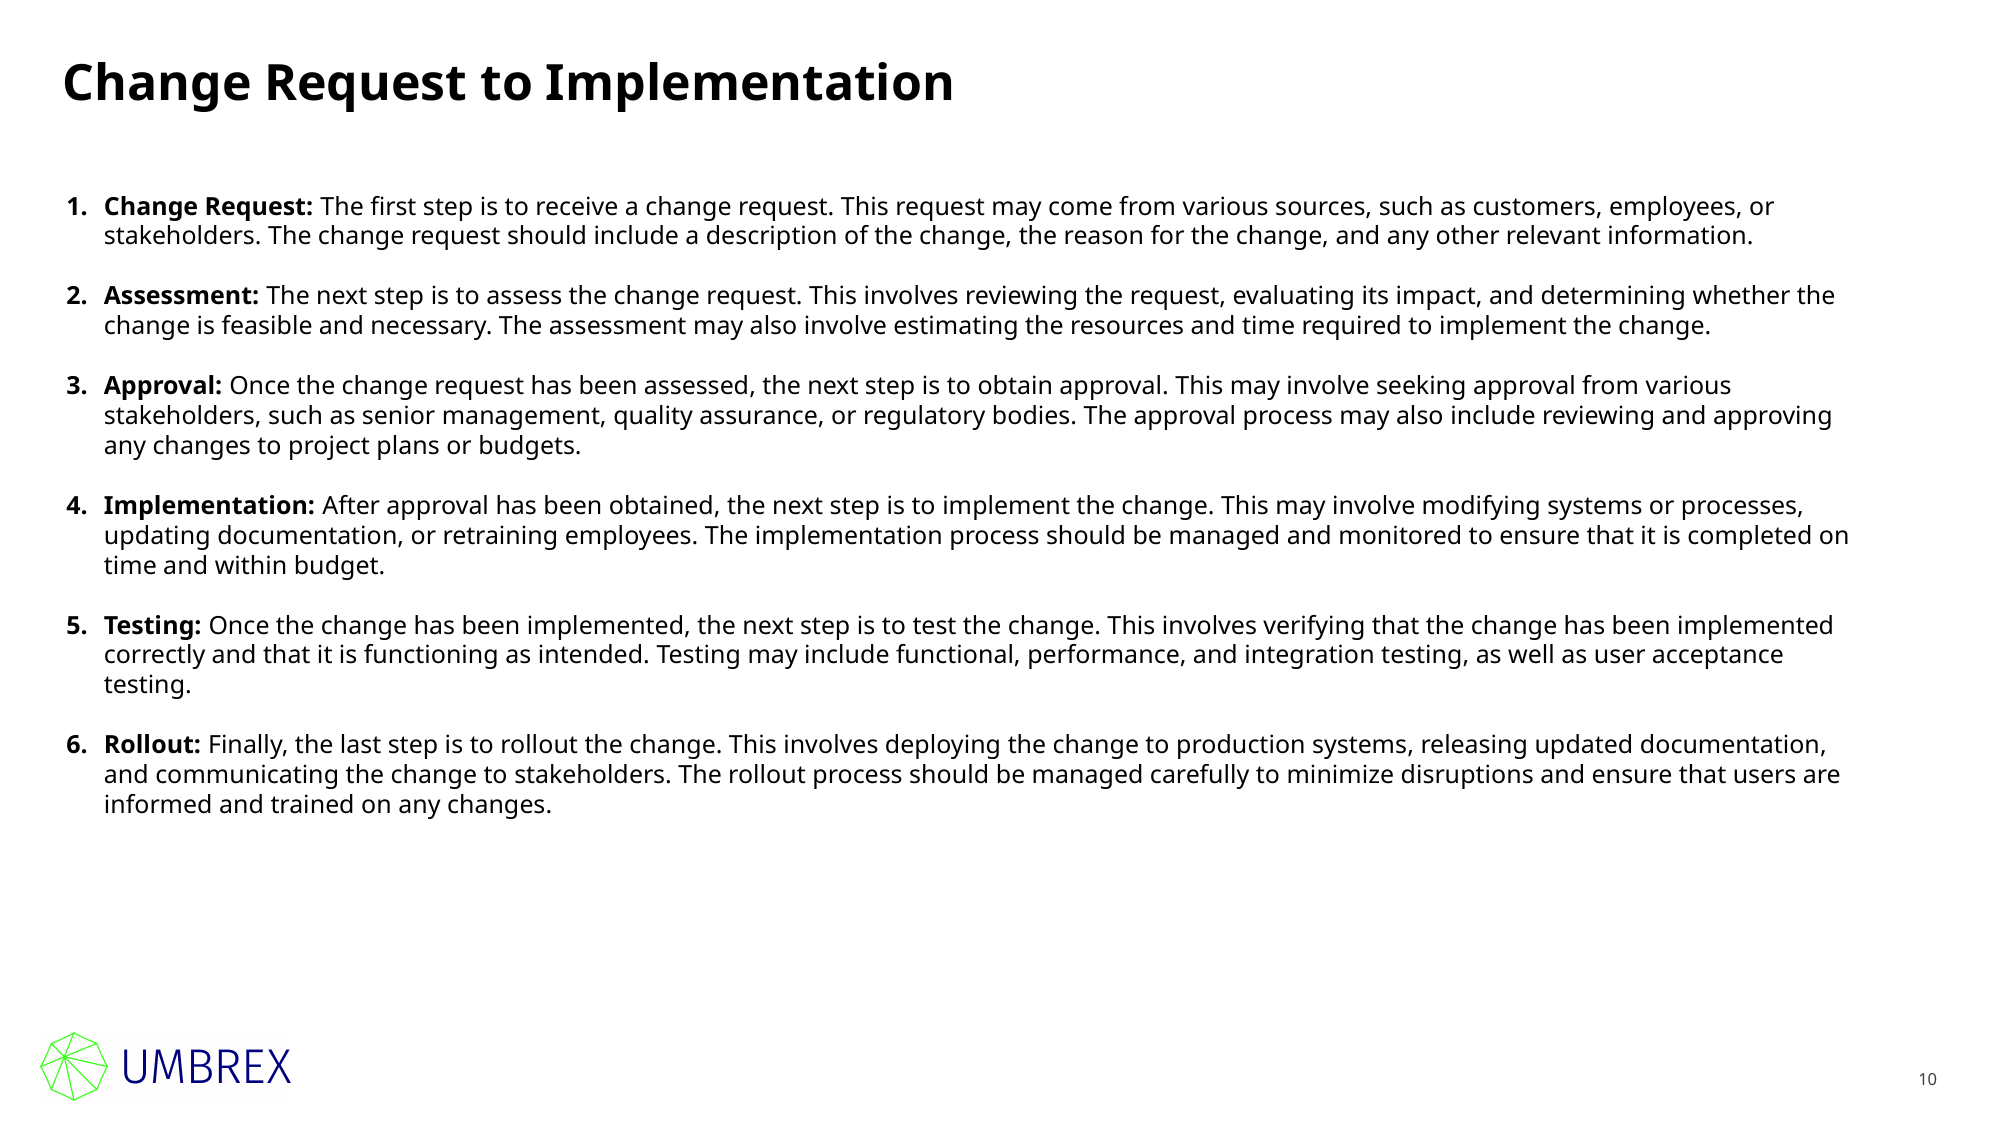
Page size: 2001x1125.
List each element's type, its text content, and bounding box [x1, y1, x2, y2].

title Change Request to Implementation [63, 62, 1937, 143]
text_box Change Request: The first step is to receive a change request. This request may come from various sources, such as customers, employees, or stakeholders. The change request should include a description of the change, the reason for the change, and any other relevant information. Assessment: The next step is to assess the change request. This involves reviewing the request, evaluating its impact, and determining whether the change is feasible and necessary. The assessment may also involve estimating the resources and time required to implement the change. Approval: Once the change request has been assessed, the next step is to obtain approval. This may involve seeking approval from various stakeholders, such as senior management, quality assurance, or regulatory bodies. The approval process may also include reviewing and approving any changes to project plans or budgets. Implementation: After approval has been obtained, the next step is to implement the change. This may involve modifying systems or processes, updating documentation, or retraining employees. The implementation process should be managed and monitored to ensure that it is completed on time and within budget. Testing: Once the change has been implemented, the next step is to test the change. This involves verifying that the change has been implemented correctly and that it is functioning as intended. Testing may include functional, performance, and integration testing, as well as user acceptance testing. Rollout: Finally, the last step is to rollout the change. This involves deploying the change to production systems, releasing updated documentation, and communicating the change to stakeholders. The rollout process should be managed carefully to minimize disruptions and ensure that users are informed and trained on any changes. [37, 184, 1866, 889]
picture [40, 1032, 291, 1101]
